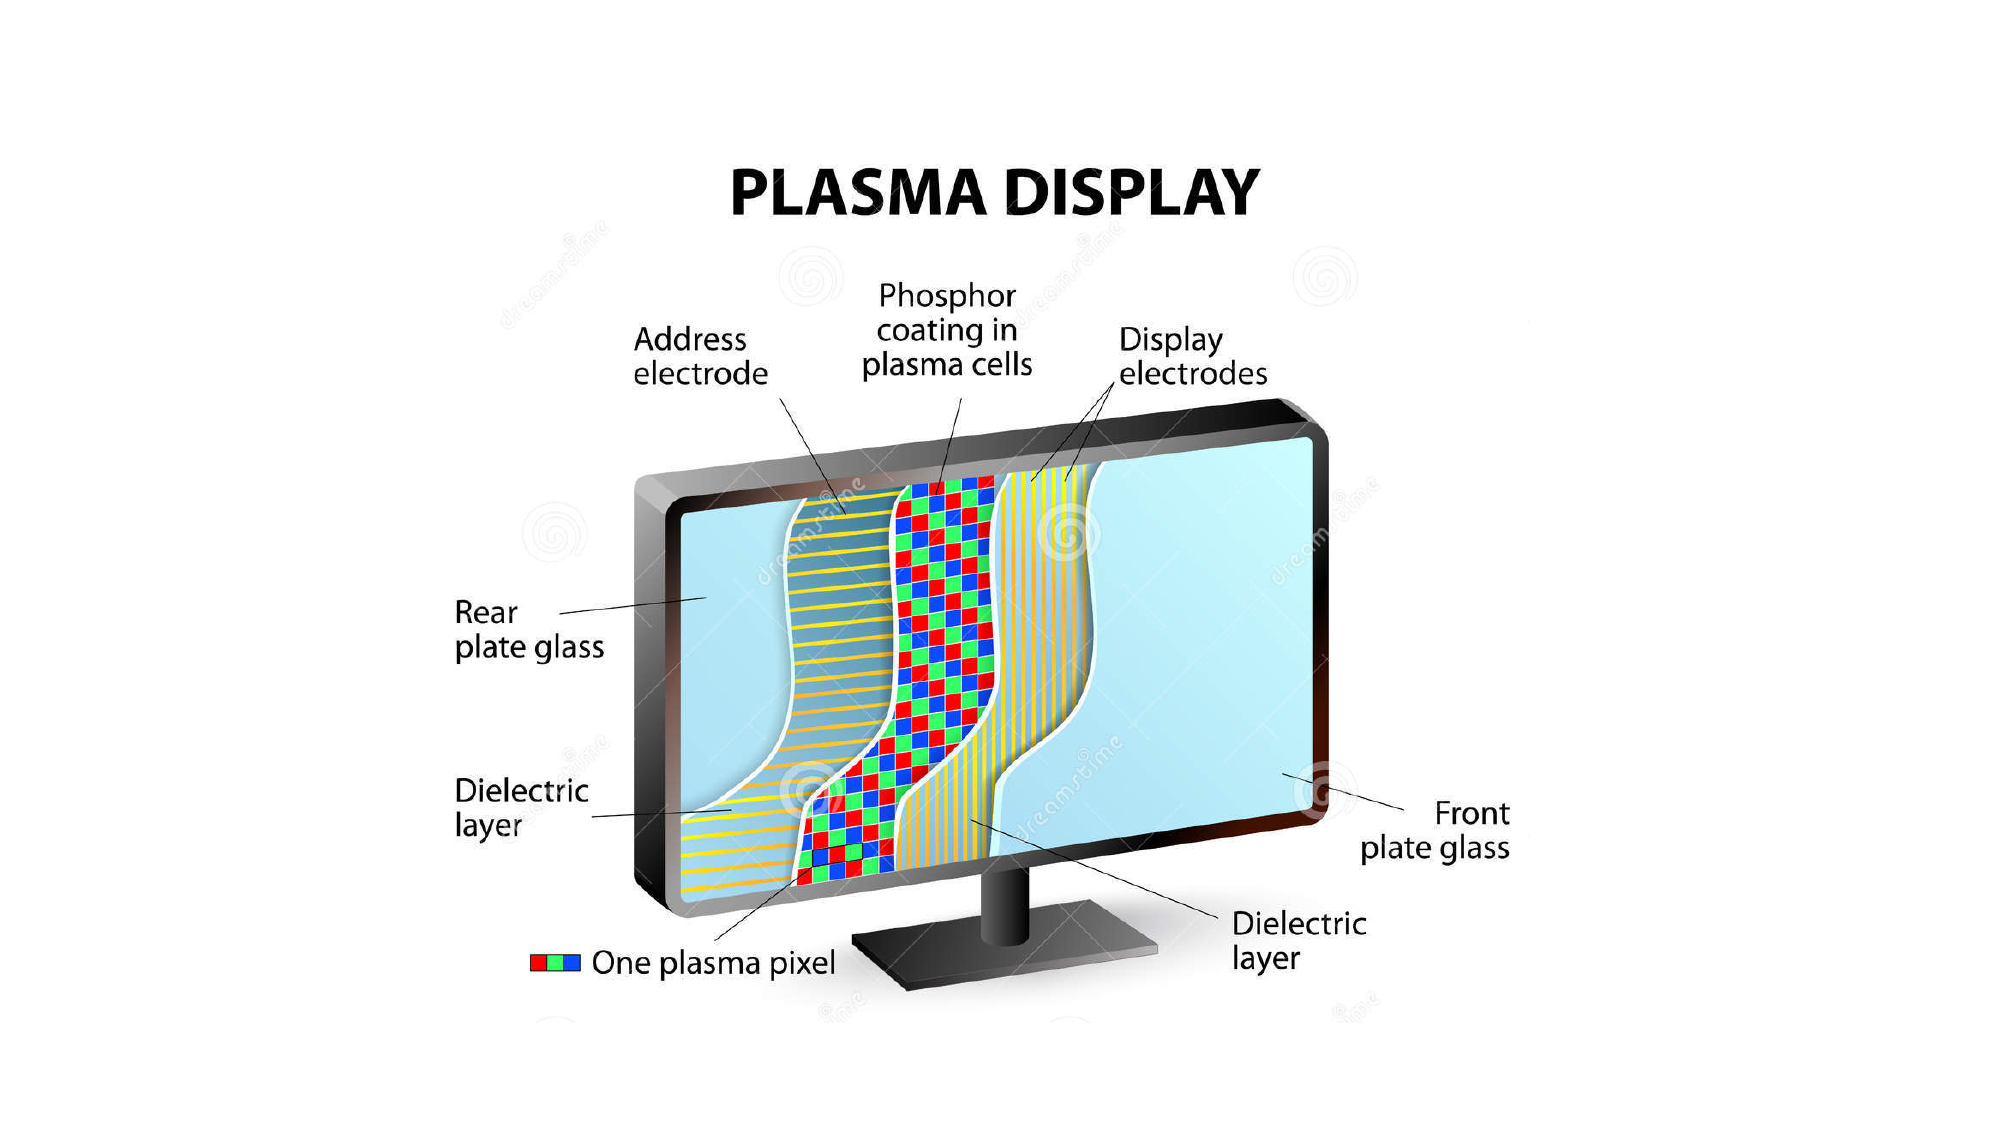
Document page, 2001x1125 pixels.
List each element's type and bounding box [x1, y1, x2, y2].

picture [425, 129, 1530, 1023]
